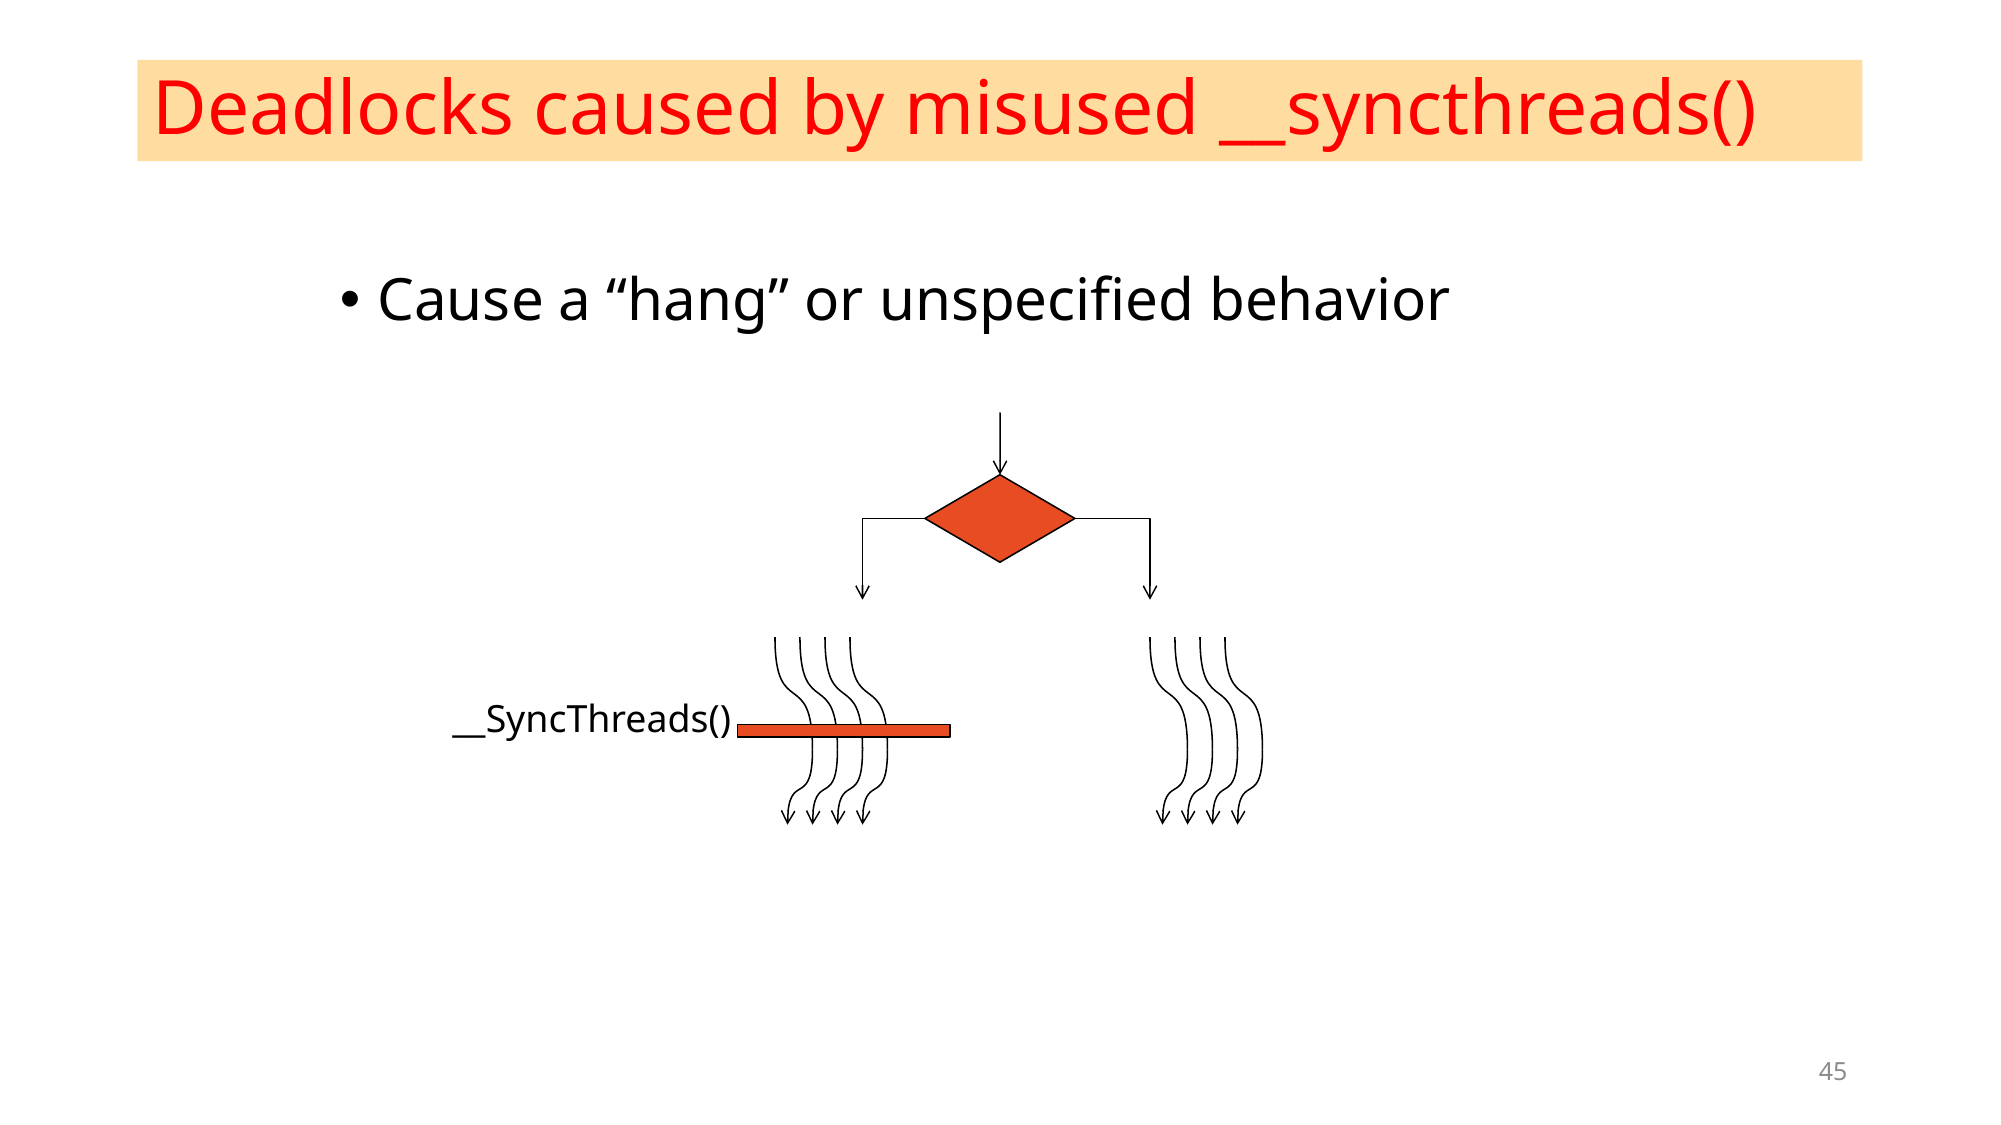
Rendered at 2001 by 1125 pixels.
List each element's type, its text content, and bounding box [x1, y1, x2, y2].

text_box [774, 637, 888, 825]
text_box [1074, 518, 1150, 600]
slide_number 45 [1412, 1042, 1863, 1103]
list Cause a “hang” or unspecified behavior [324, 262, 1675, 638]
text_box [1149, 637, 1263, 825]
title Deadlocks caused by misused __syncthreads() [137, 59, 1863, 162]
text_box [862, 518, 925, 600]
text_box __SyncThreads() [437, 687, 747, 747]
text_box [925, 475, 1075, 563]
text_box [888, 724, 950, 738]
text_box [747, 724, 774, 738]
